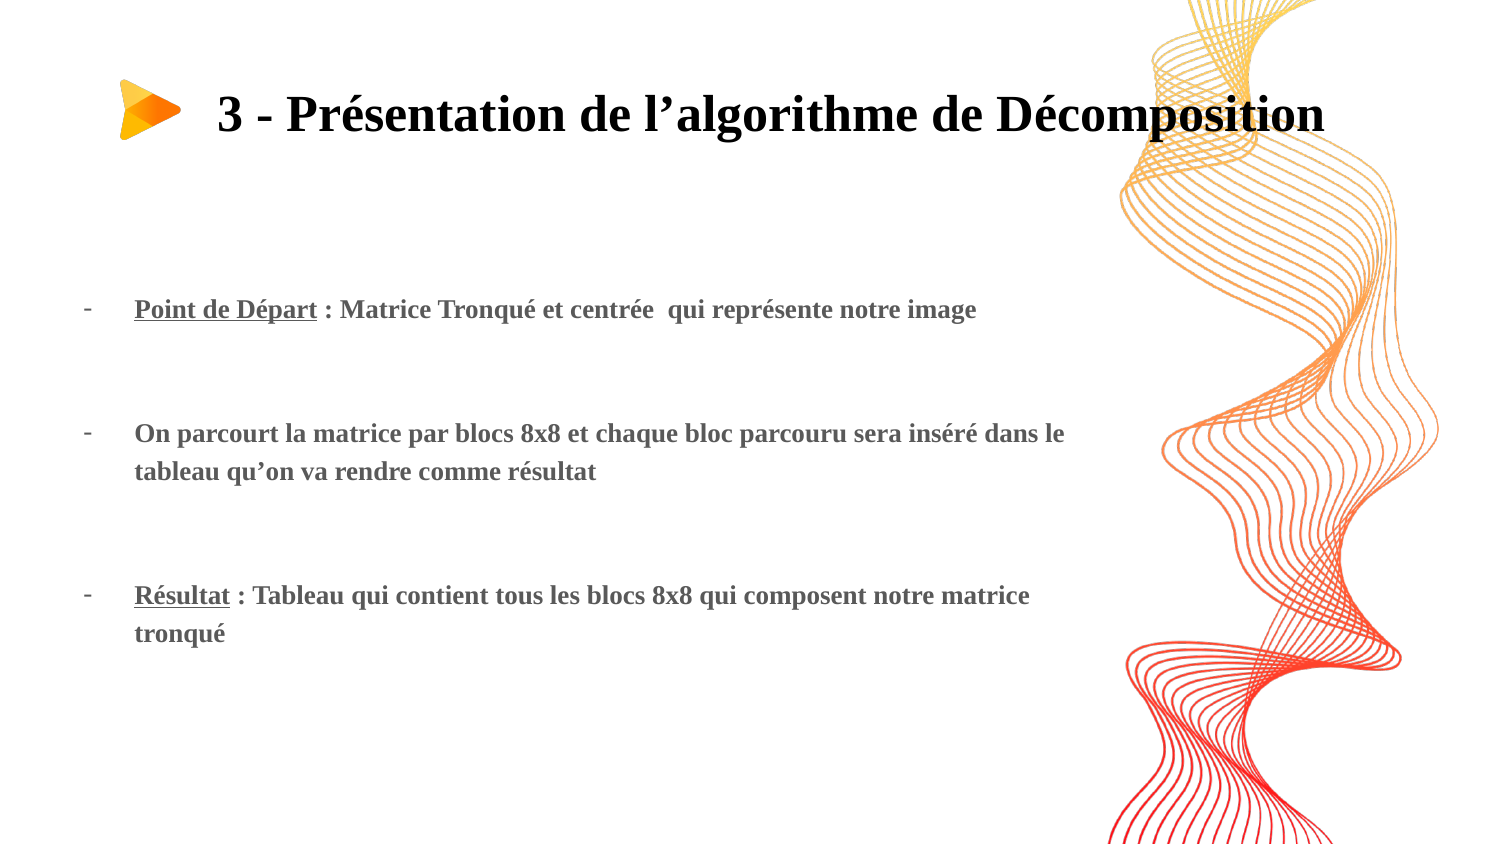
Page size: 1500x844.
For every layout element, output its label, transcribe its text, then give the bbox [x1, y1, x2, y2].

picture [1056, 0, 1483, 844]
title 3 - Présentation de l’algorithme de Décomposition [202, 62, 1397, 150]
list Point de Départ : Matrice Tronqué et centrée qui représente notre image On parcourt la matrice par blocs 8x8 et chaque bloc parcouru sera inséré dans le tableau qu’on va rendre comme résultat Résultat : Tableau qui contient tous les blocs 8x8 qui composent notre matrice tronqué [44, 271, 1109, 776]
picture [119, 78, 181, 140]
